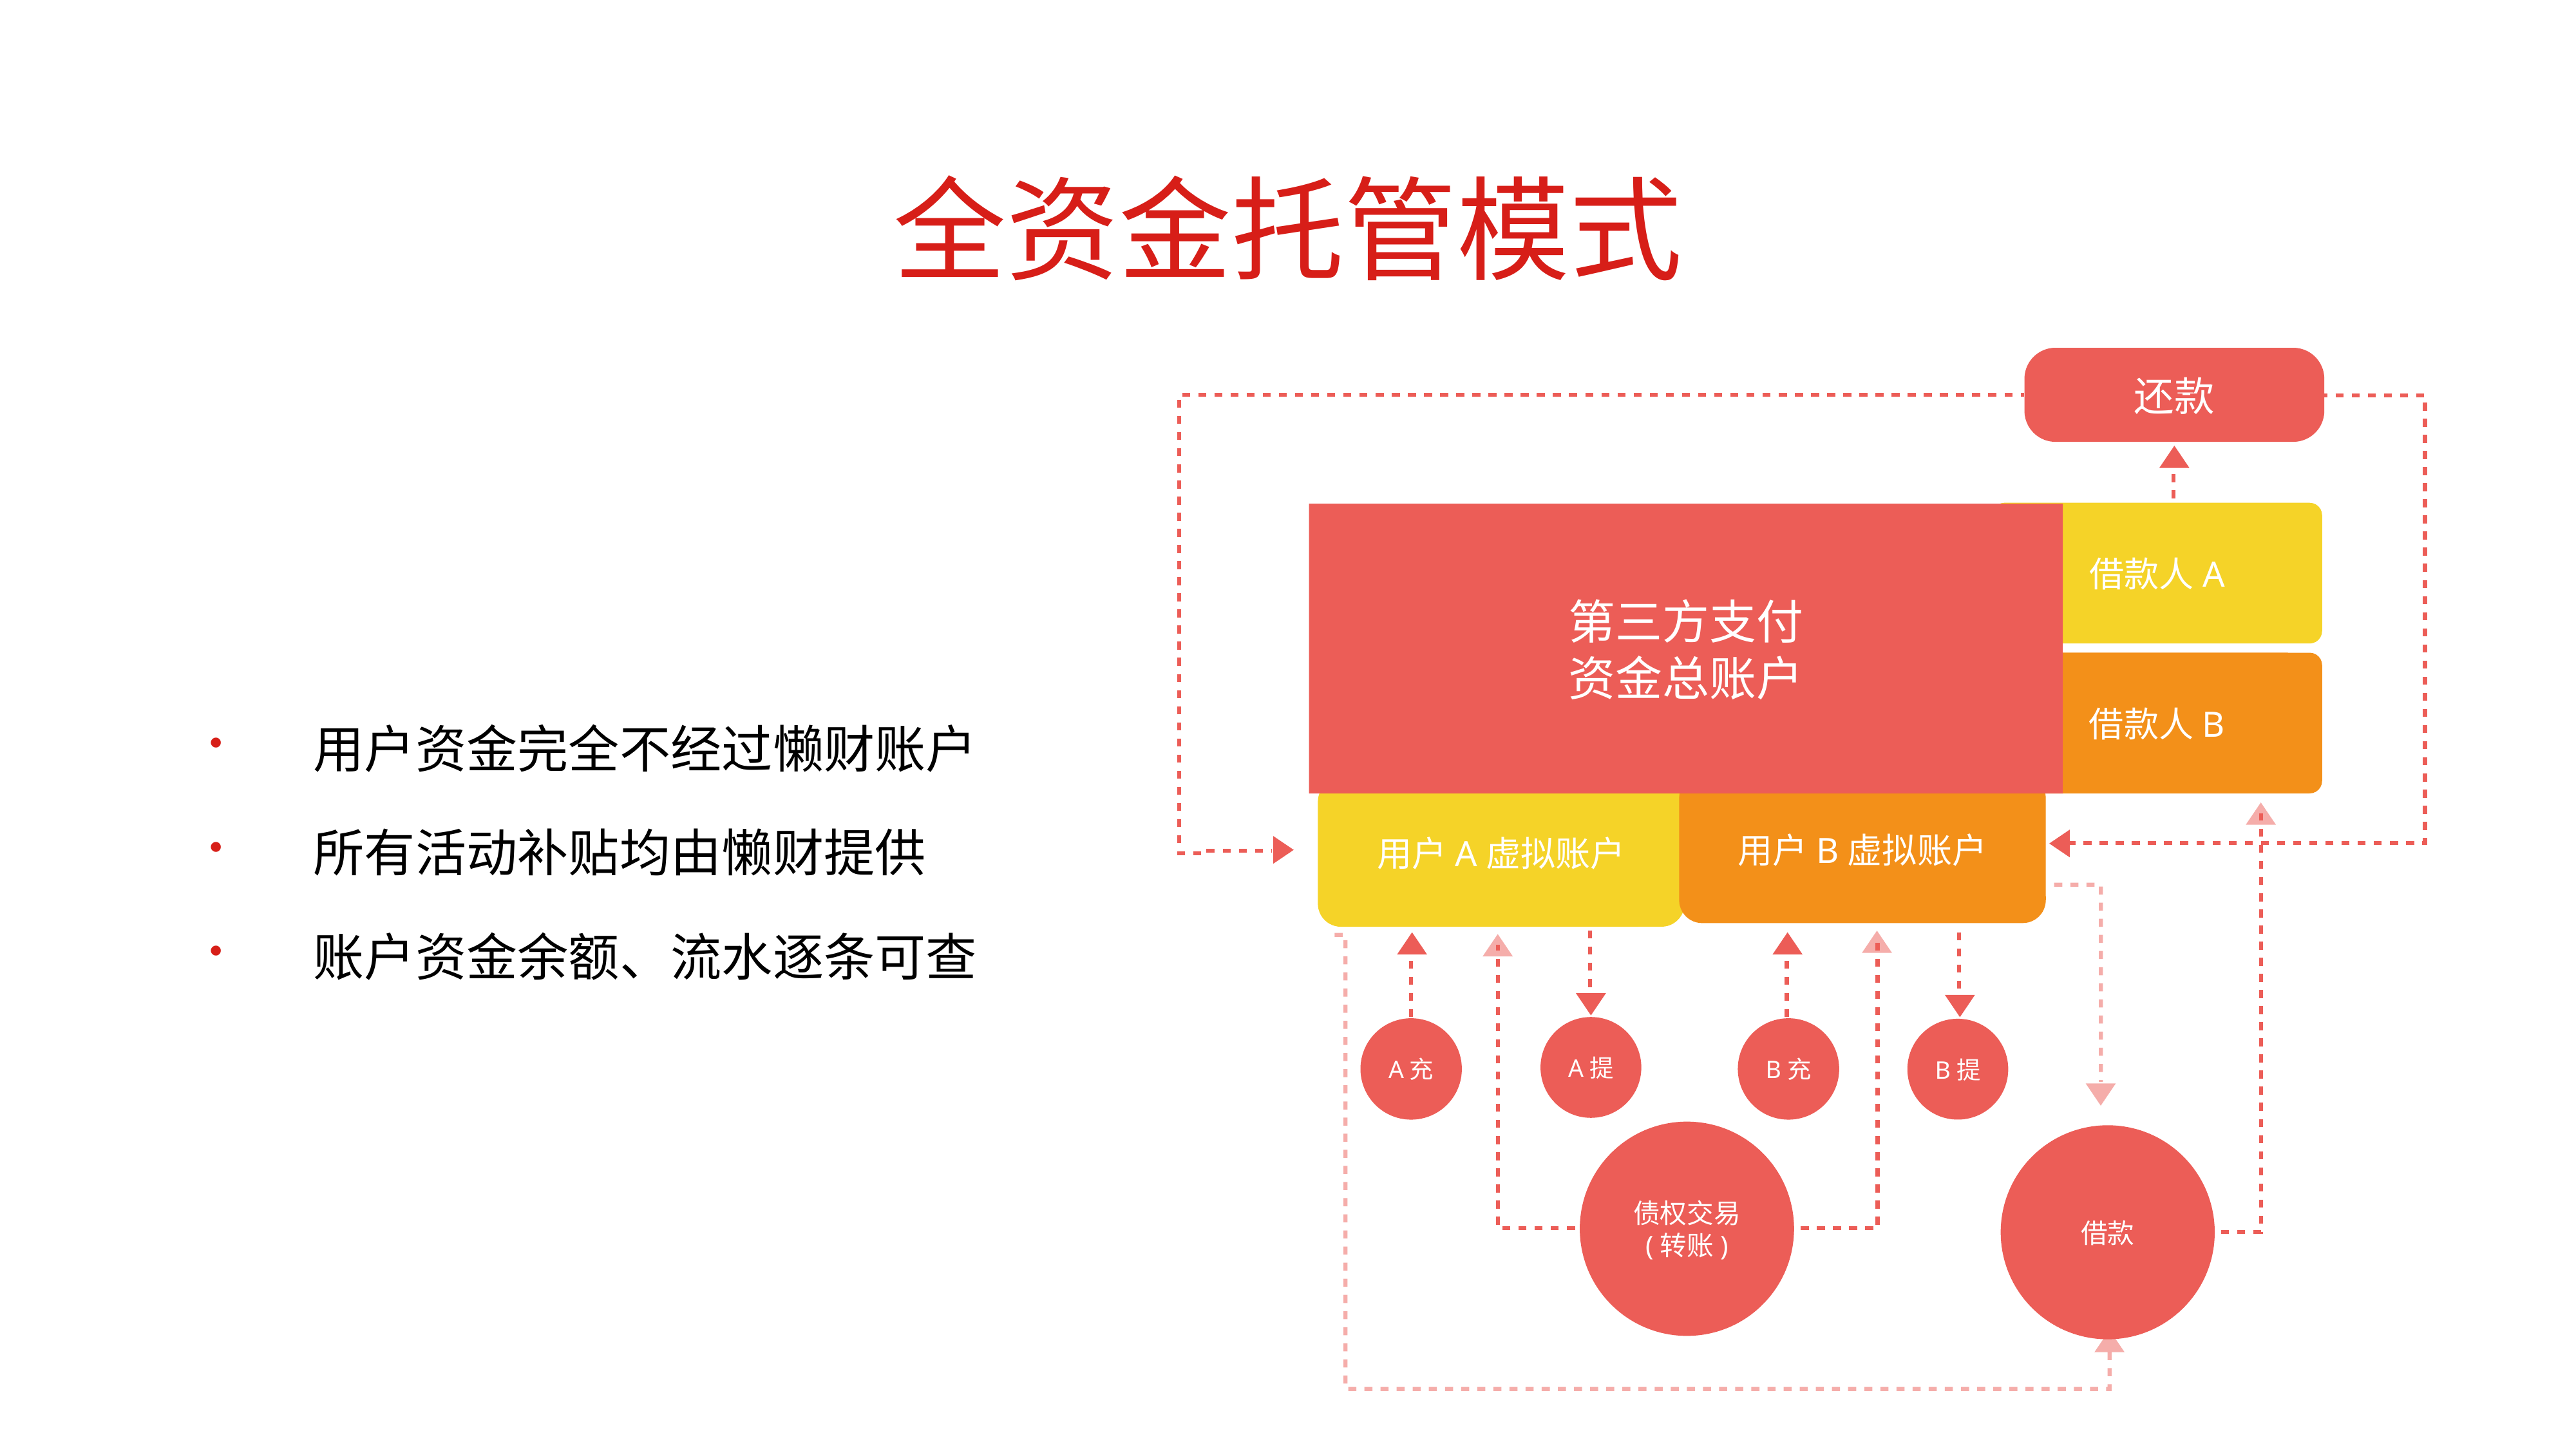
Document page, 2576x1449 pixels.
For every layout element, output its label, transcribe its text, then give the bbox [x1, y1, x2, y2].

title 全资金托管模式 [463, 65, 2113, 388]
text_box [1179, 347, 2425, 1389]
list 用户资金完全不经过懒财账户 所有活动补贴均由懒财提供 账户资金余额、流水逐条可查 [209, 384, 1003, 1319]
